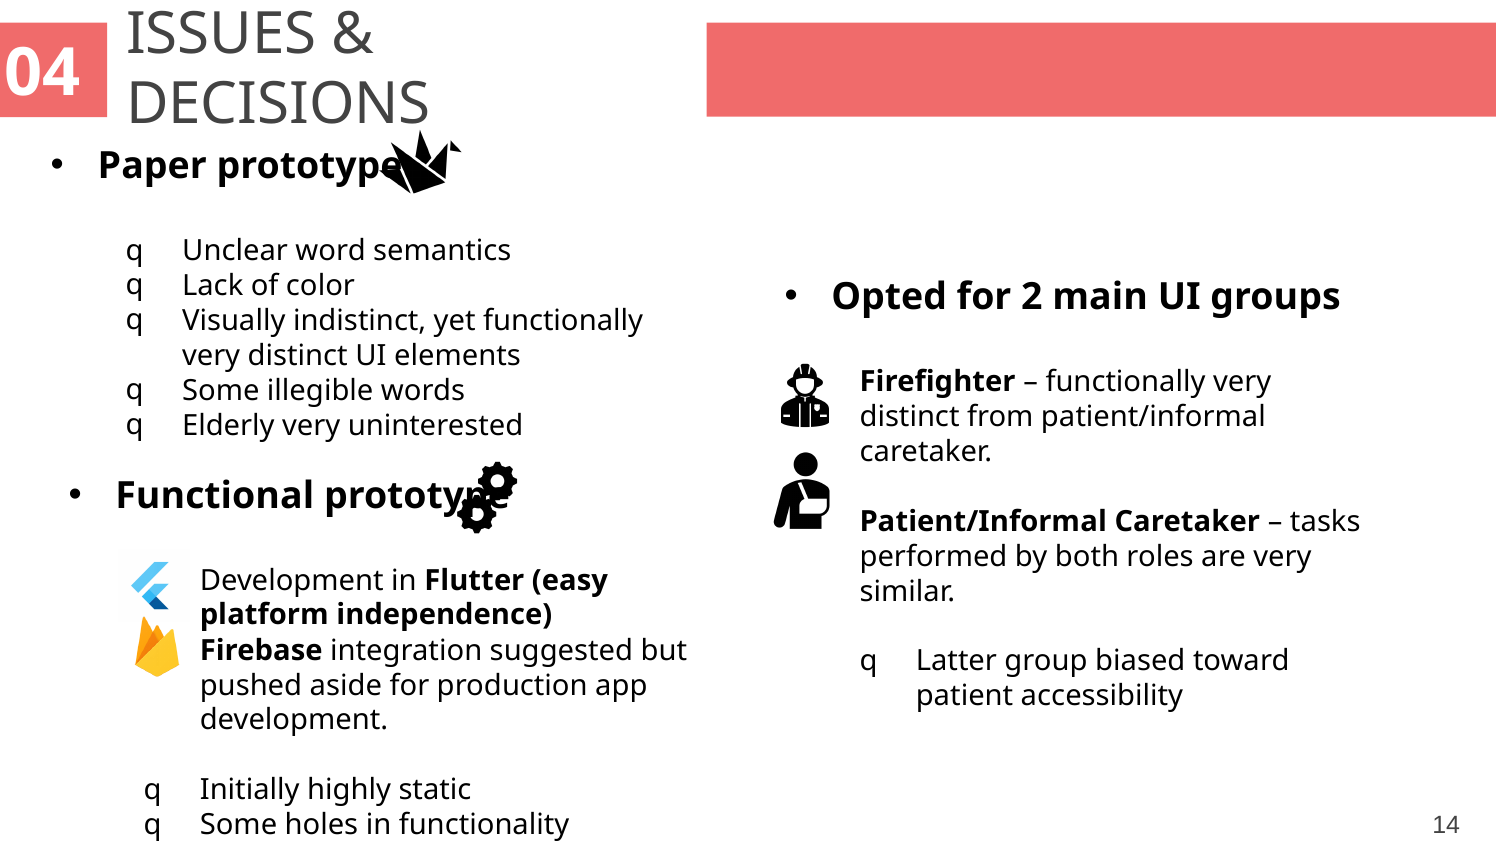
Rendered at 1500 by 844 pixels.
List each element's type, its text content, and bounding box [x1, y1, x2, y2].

text_box 04 [0, 29, 118, 108]
text_box 14 [1381, 800, 1476, 833]
title ISSUES & DECISIONS [118, 32, 695, 98]
text_box [0, 22, 108, 29]
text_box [763, 264, 1381, 654]
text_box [53, 463, 721, 818]
text_box [0, 108, 108, 118]
text_box [706, 22, 1496, 117]
picture [443, 453, 531, 541]
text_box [35, 116, 703, 452]
